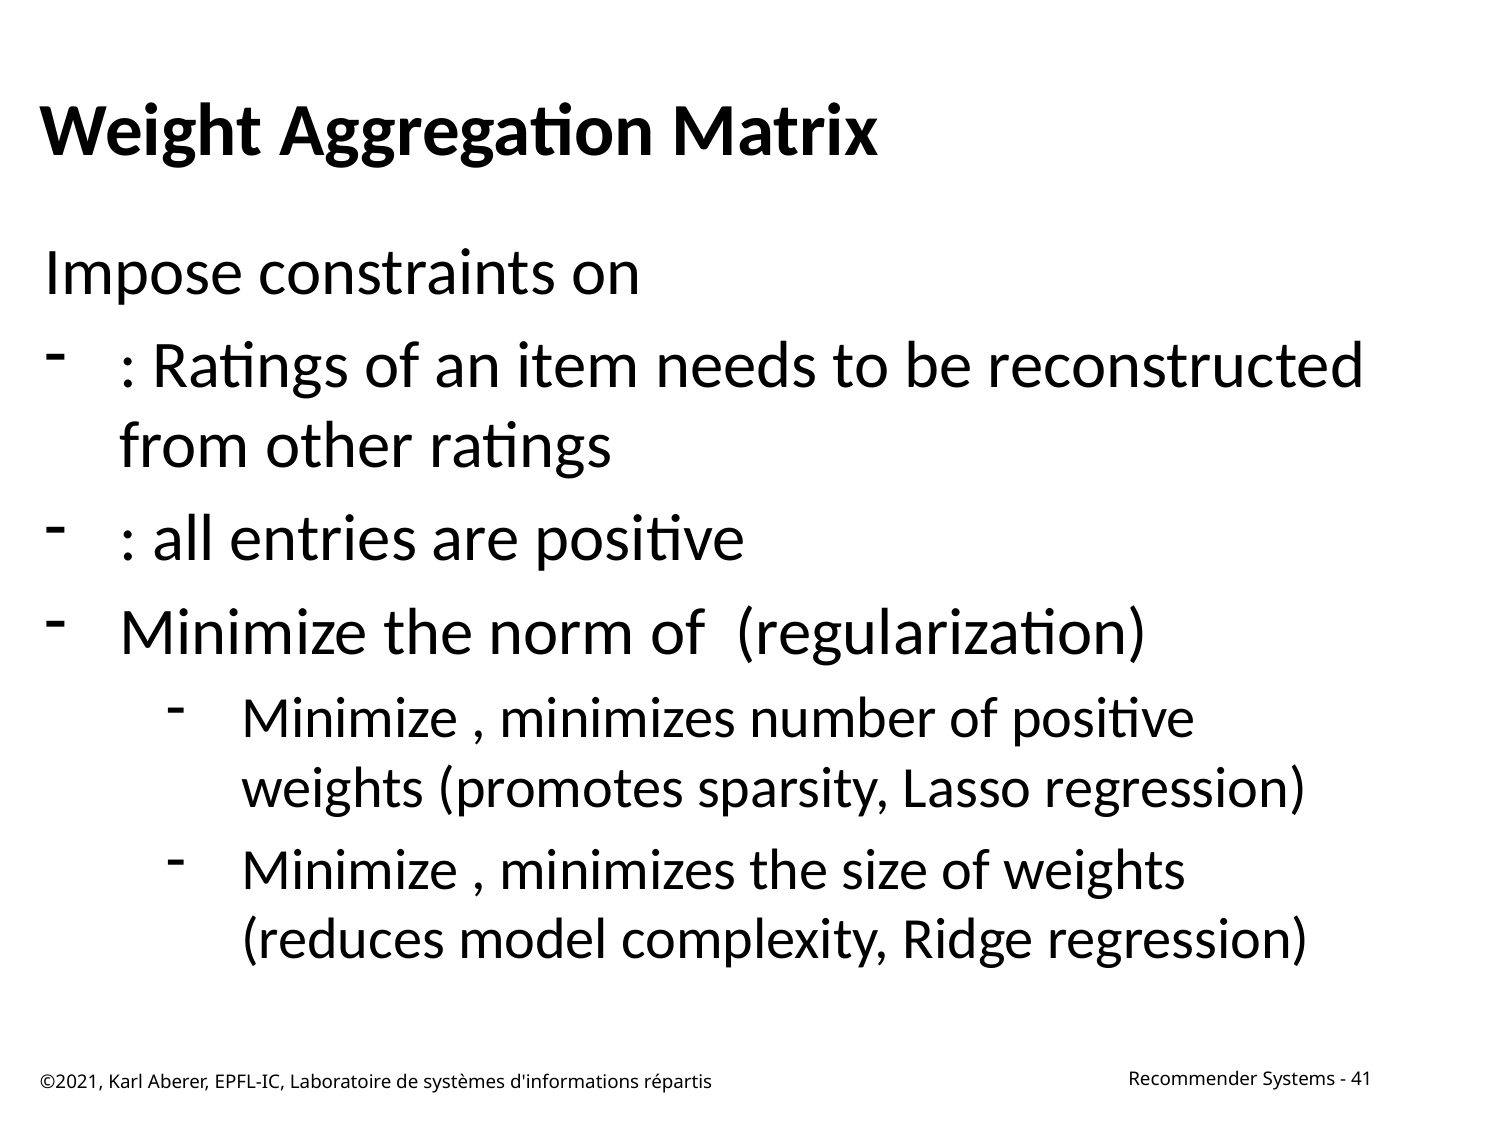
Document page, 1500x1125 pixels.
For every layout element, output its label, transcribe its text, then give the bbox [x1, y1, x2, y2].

footer ©2021, Karl Aberer, EPFL-IC, Laboratoire de systèmes d'informations répartis [24, 1062, 988, 1101]
title Weight Aggregation Matrix [24, 49, 1388, 201]
